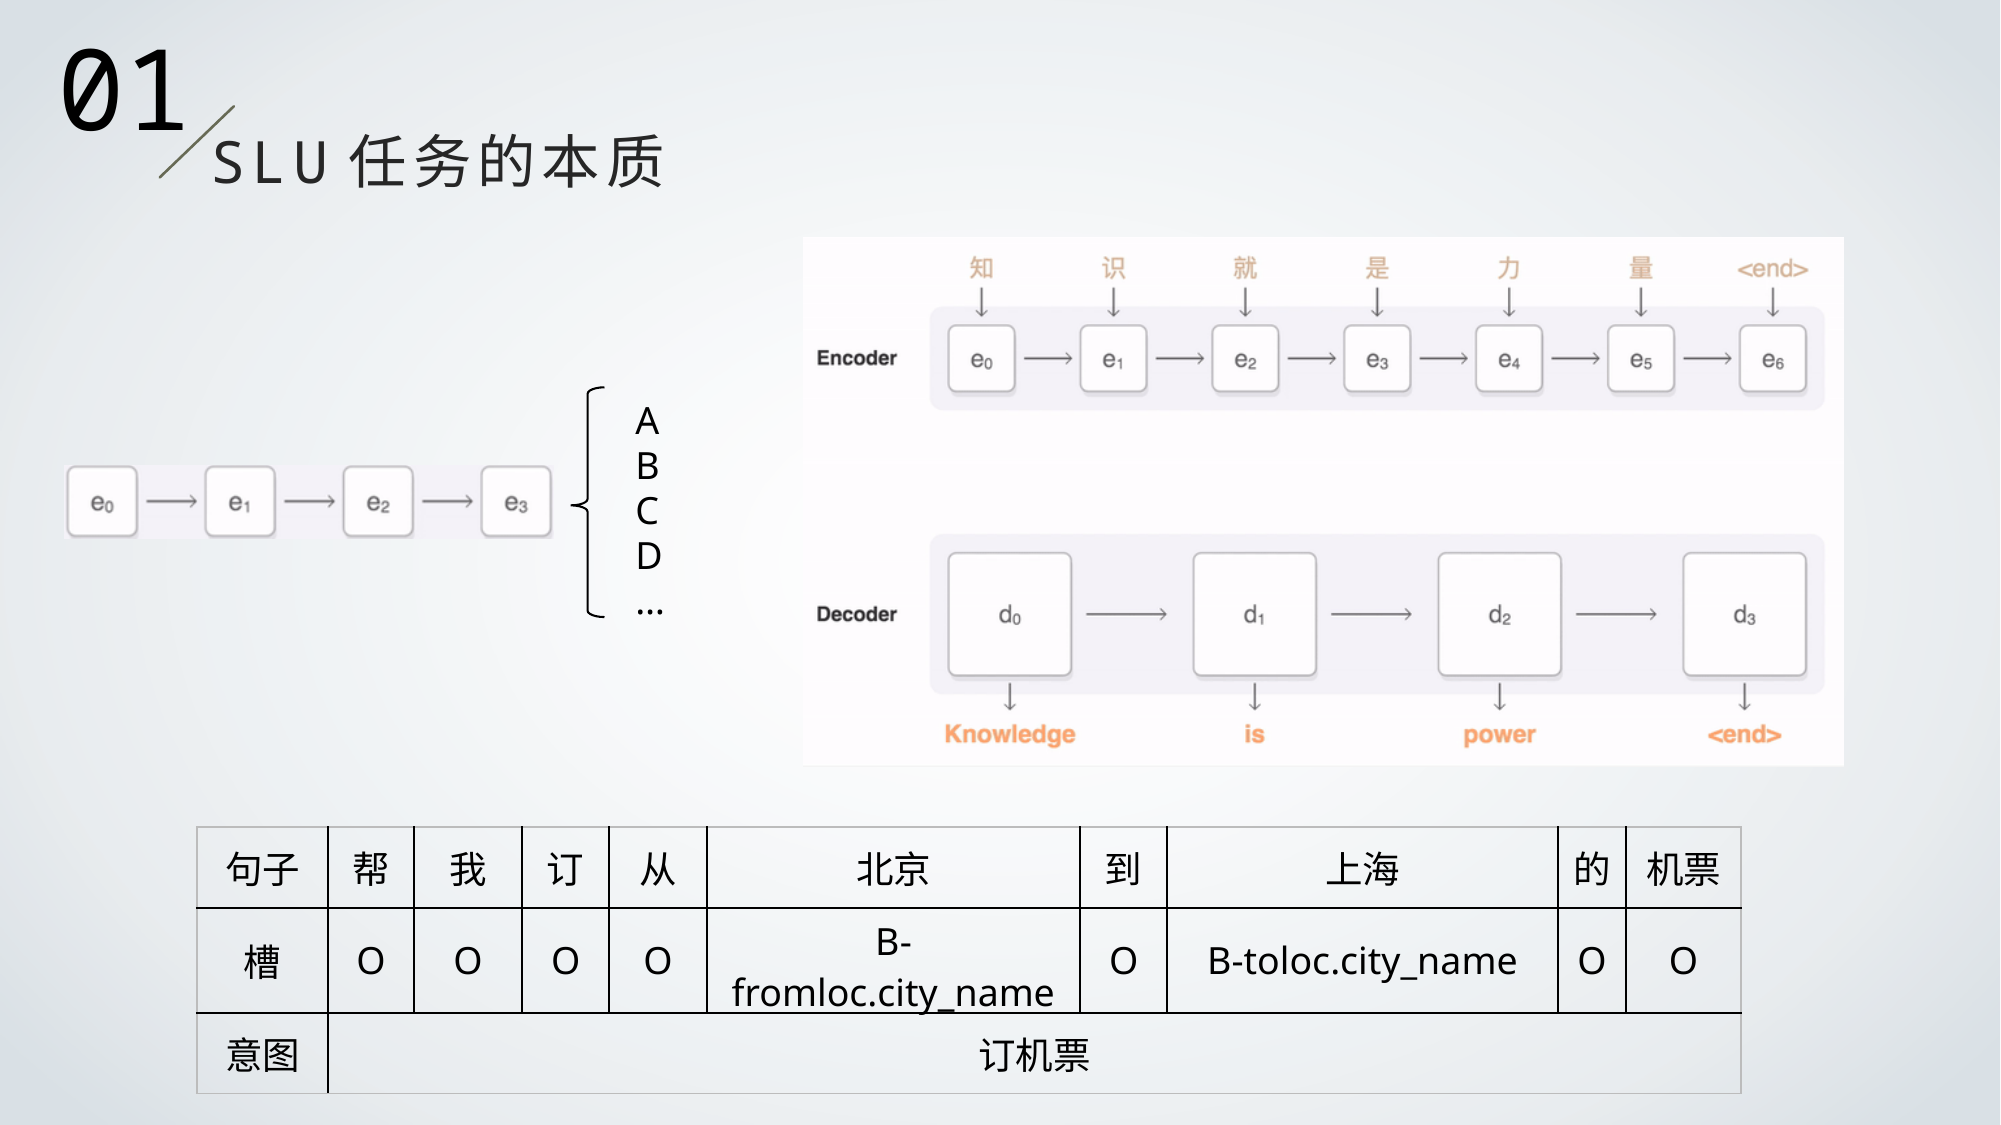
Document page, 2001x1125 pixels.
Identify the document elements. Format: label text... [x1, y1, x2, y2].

text_box SLU任务的本质 [195, 117, 680, 203]
table_cell O [1559, 909, 1625, 1012]
table_header 从 [610, 828, 706, 907]
table_header 句子 [198, 828, 327, 907]
table_header 订 [523, 828, 608, 907]
text_box [570, 386, 605, 618]
table_cell O [329, 909, 413, 1012]
table_cell 订机票 [329, 1014, 1740, 1093]
table_cell O [1627, 909, 1740, 1012]
table_cell B-fromloc.city_name [708, 909, 1079, 1012]
table_cell B-toloc.city_name [1168, 909, 1557, 1012]
text_box 01 [42, 10, 214, 161]
table_header 的 [1559, 828, 1625, 907]
table_cell O [610, 909, 706, 1012]
table_cell O [415, 909, 521, 1012]
table_header 北京 [708, 828, 1079, 907]
table_header 到 [1081, 828, 1166, 907]
table_cell O [523, 909, 608, 1012]
table_header 机票 [1627, 828, 1740, 907]
table_header 帮 [329, 828, 413, 907]
table_cell 意图 [198, 1014, 327, 1093]
text_box A B C D … [620, 389, 680, 630]
table_header 我 [415, 828, 521, 907]
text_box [159, 106, 234, 178]
picture [0, 0, 2001, 1125]
table_header 上海 [1168, 828, 1557, 907]
table_cell 槽 [198, 909, 327, 1012]
table_cell O [1081, 909, 1166, 1012]
